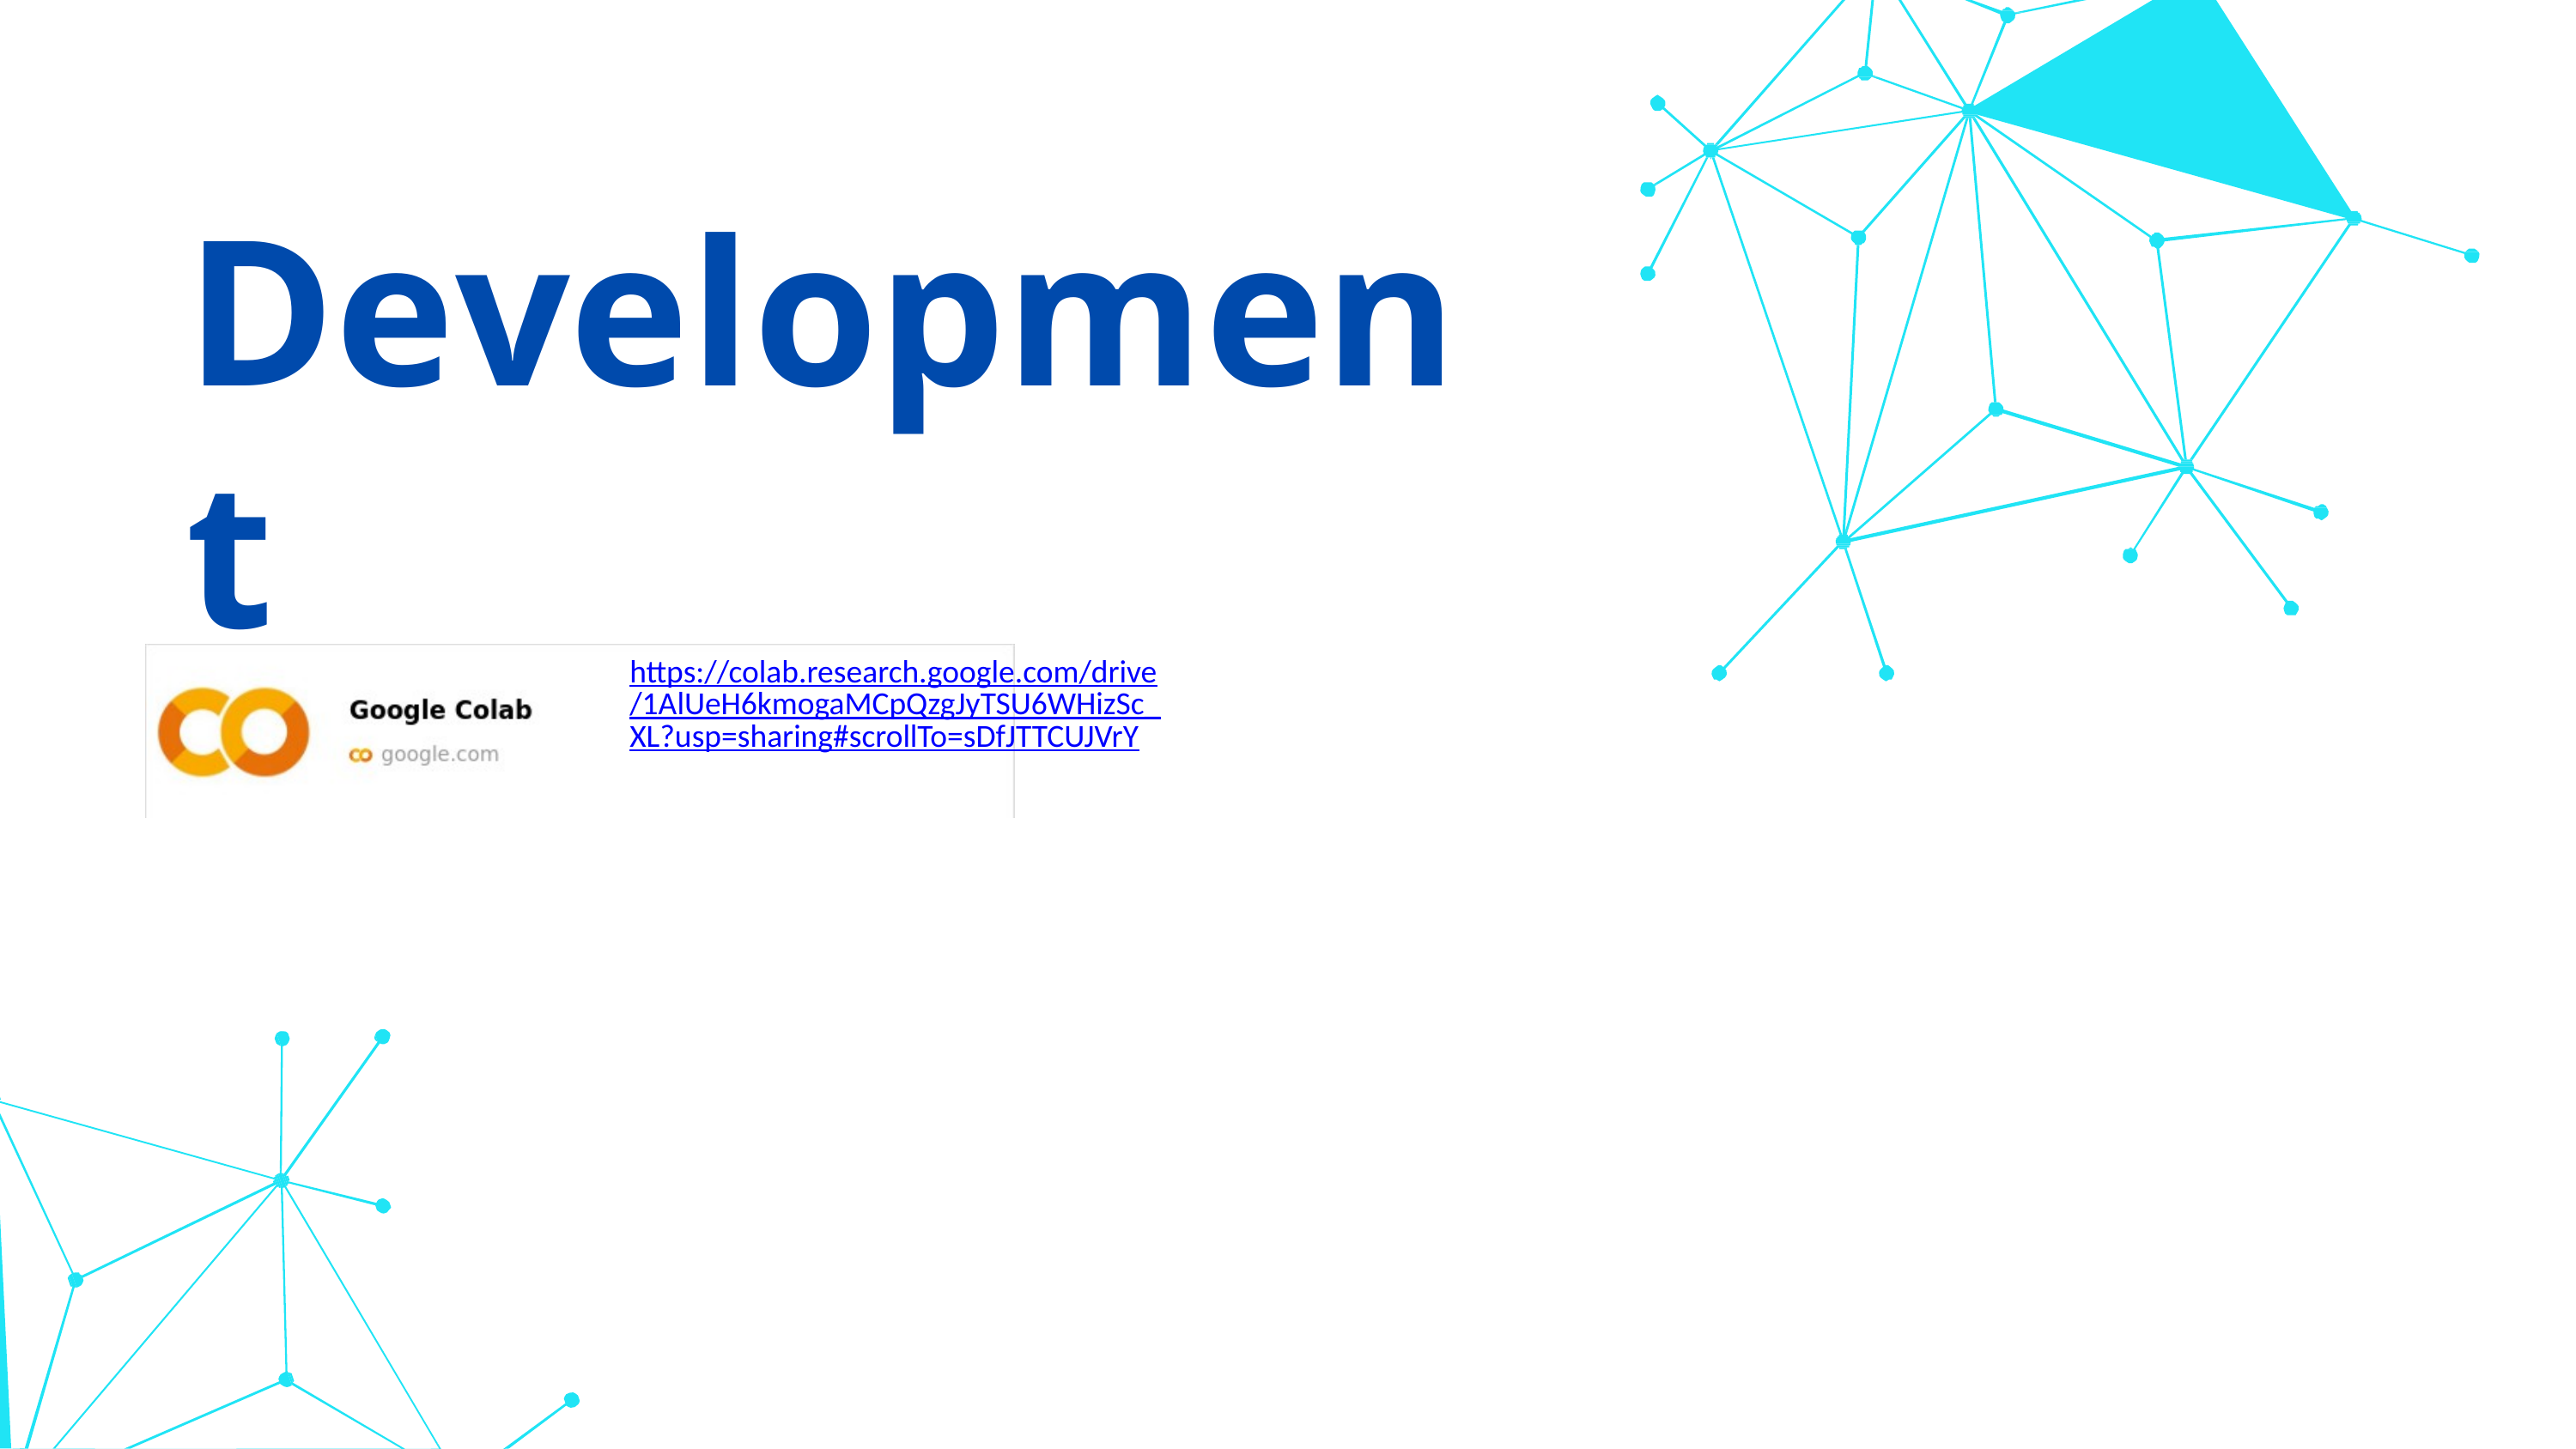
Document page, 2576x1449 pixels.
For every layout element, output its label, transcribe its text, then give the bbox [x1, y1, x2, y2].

picture [144, 644, 1015, 819]
text_box [0, 1028, 441, 1449]
text_box [503, 1392, 580, 1449]
text_box https://colab.research.google.com/drive/1AlUeH6kmogaMCpQzgJyTSU6WHizSc_XL?usp=sharing#scrollTo=sDfJTTCUJVrY [1017, 644, 1176, 773]
title Development [184, 181, 1492, 669]
text_box [1640, 0, 2480, 682]
